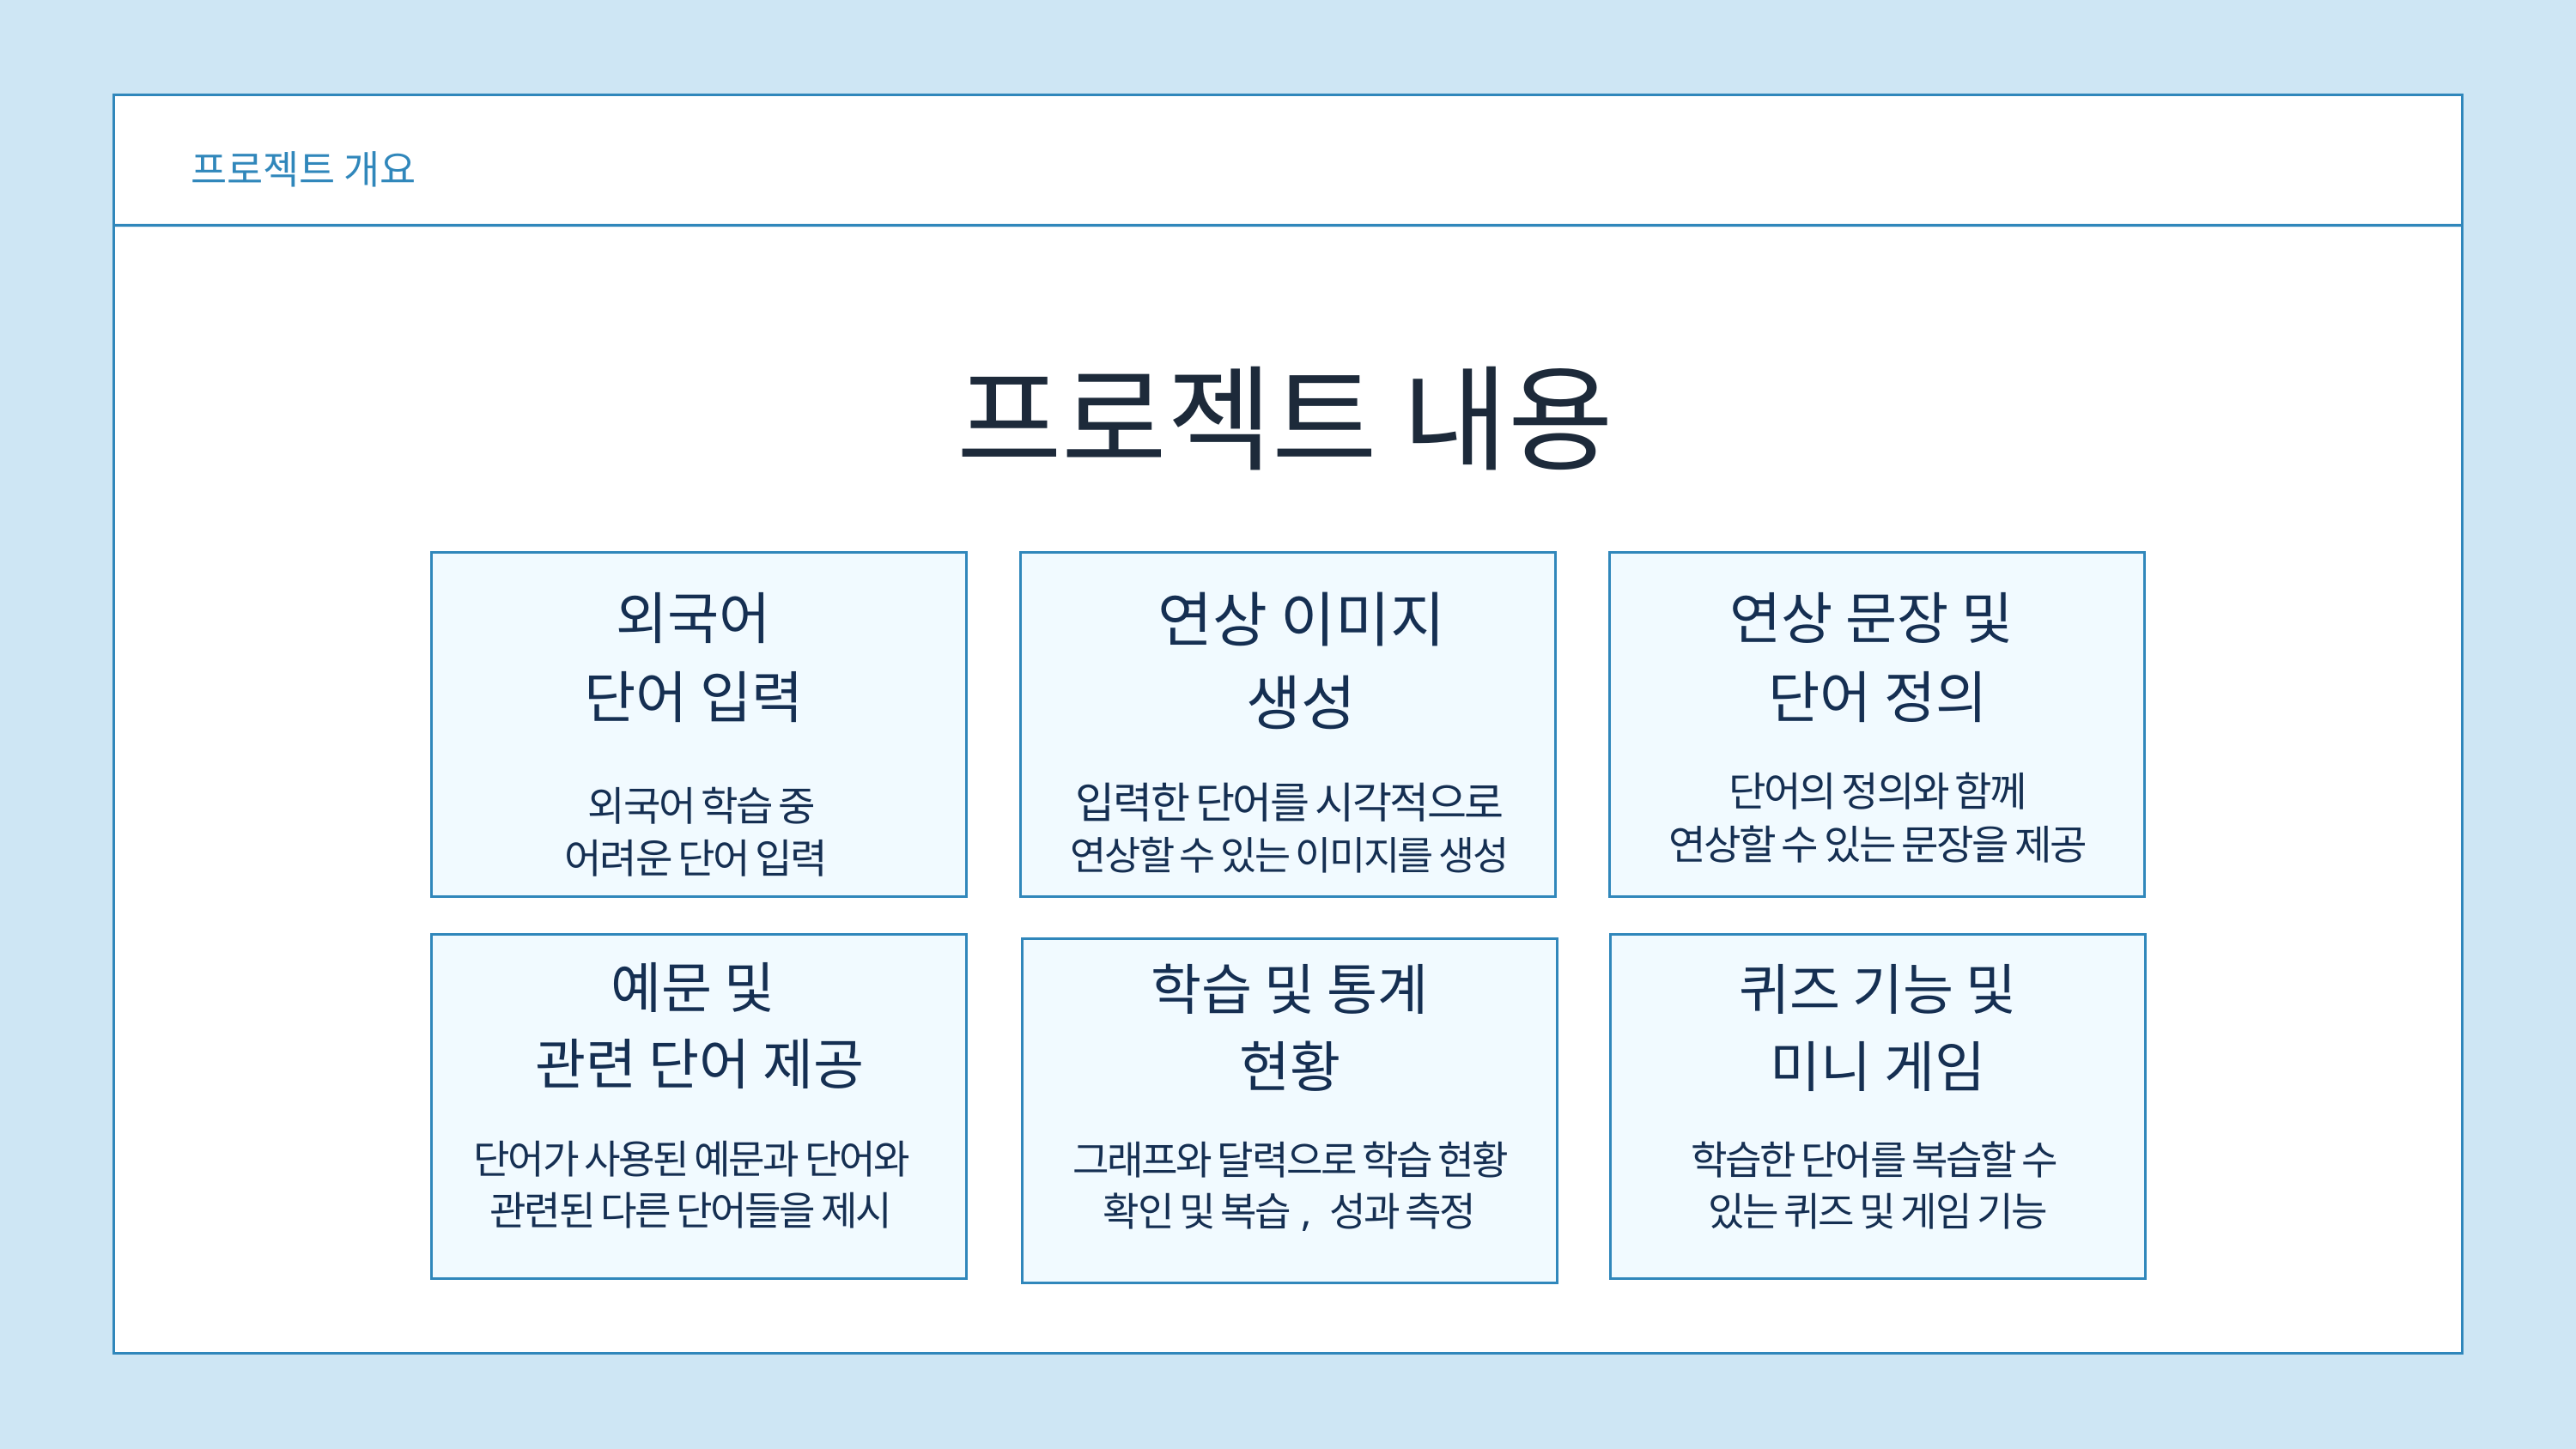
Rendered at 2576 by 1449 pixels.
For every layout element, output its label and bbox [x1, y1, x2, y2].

text_box [1639, 950, 2117, 1234]
text_box [430, 551, 967, 897]
text_box [430, 933, 967, 1279]
text_box [1634, 578, 2122, 867]
text_box [113, 94, 2463, 1354]
text_box [1610, 933, 2146, 1279]
text_box [1060, 578, 1521, 877]
text_box [458, 578, 932, 881]
text_box [1022, 937, 1558, 1283]
text_box [1051, 950, 1528, 1234]
text_box [1609, 551, 2146, 897]
text_box [1020, 551, 1556, 897]
